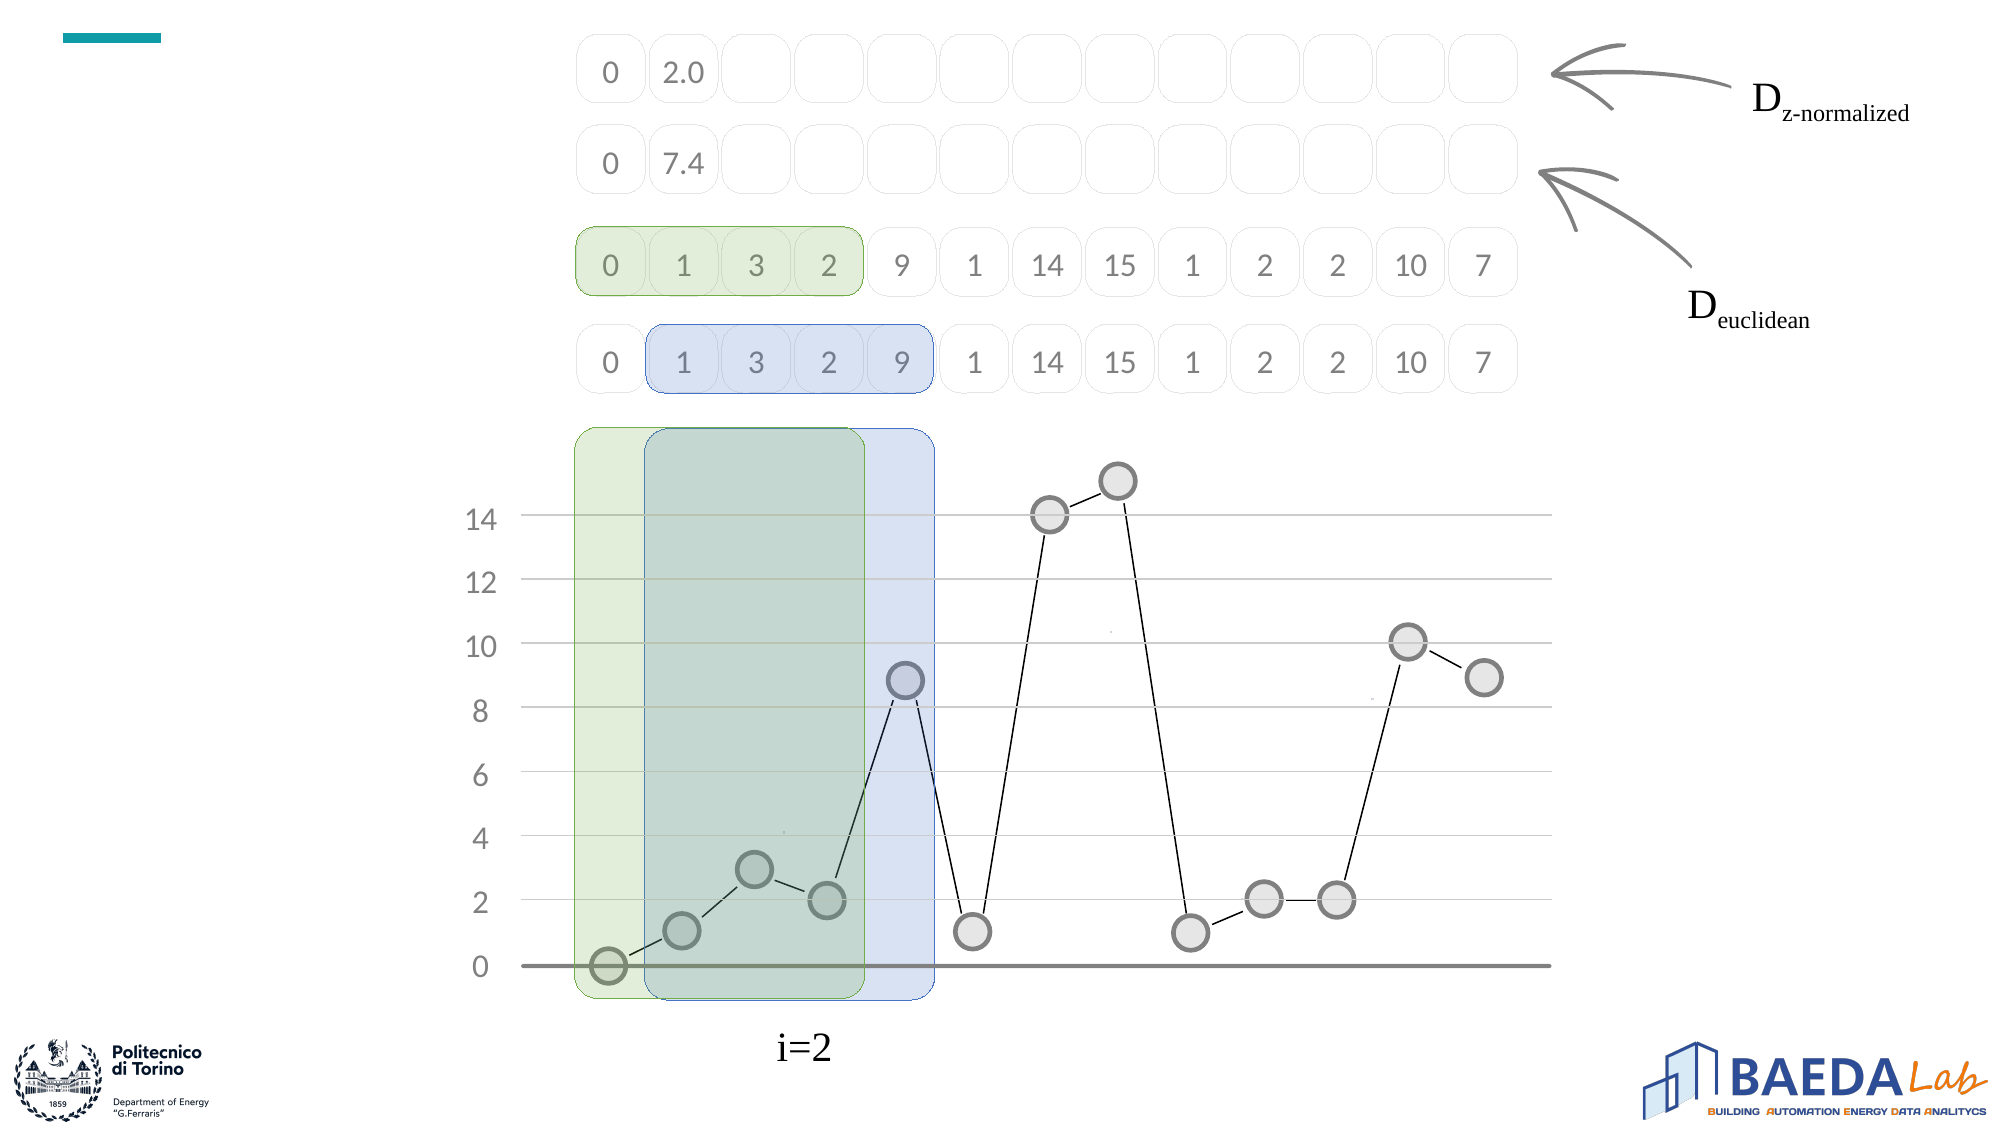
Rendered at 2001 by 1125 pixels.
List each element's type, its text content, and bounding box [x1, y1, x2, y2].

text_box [1530, 178, 1706, 244]
text_box i=2 [702, 1012, 907, 1078]
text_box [574, 226, 865, 999]
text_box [935, 324, 1518, 393]
text_box [1100, 463, 1136, 489]
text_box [1552, 39, 1728, 106]
text_box Dz-normalized [1737, 62, 1979, 134]
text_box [865, 324, 935, 489]
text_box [576, 124, 1518, 194]
picture [14, 1039, 209, 1122]
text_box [865, 227, 1518, 297]
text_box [448, 489, 574, 993]
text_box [865, 489, 1552, 993]
picture [1642, 1041, 2000, 1120]
text_box Deuclidean [1672, 269, 1878, 341]
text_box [576, 34, 1518, 103]
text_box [644, 993, 935, 1001]
